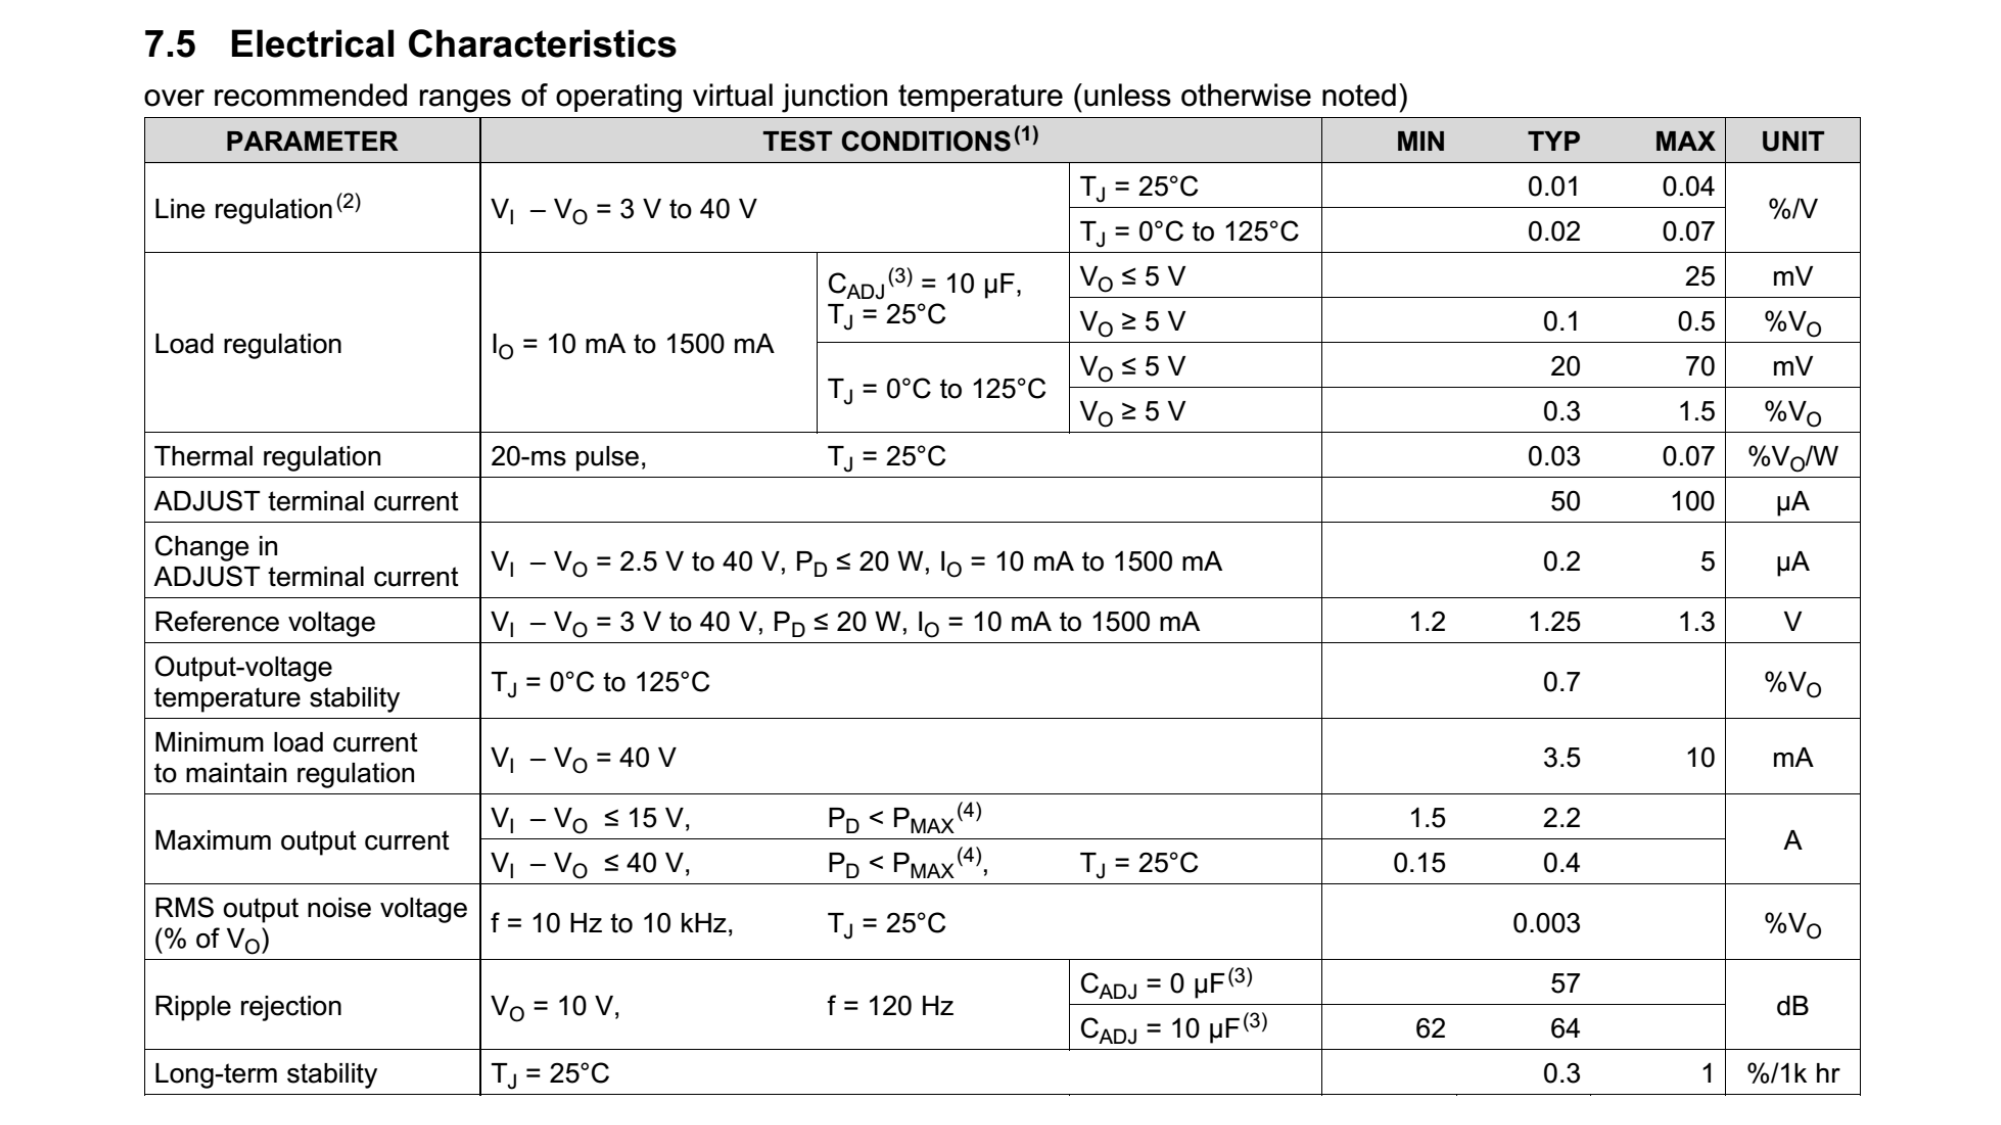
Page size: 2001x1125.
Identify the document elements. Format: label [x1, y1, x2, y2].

picture [133, 22, 1867, 1102]
